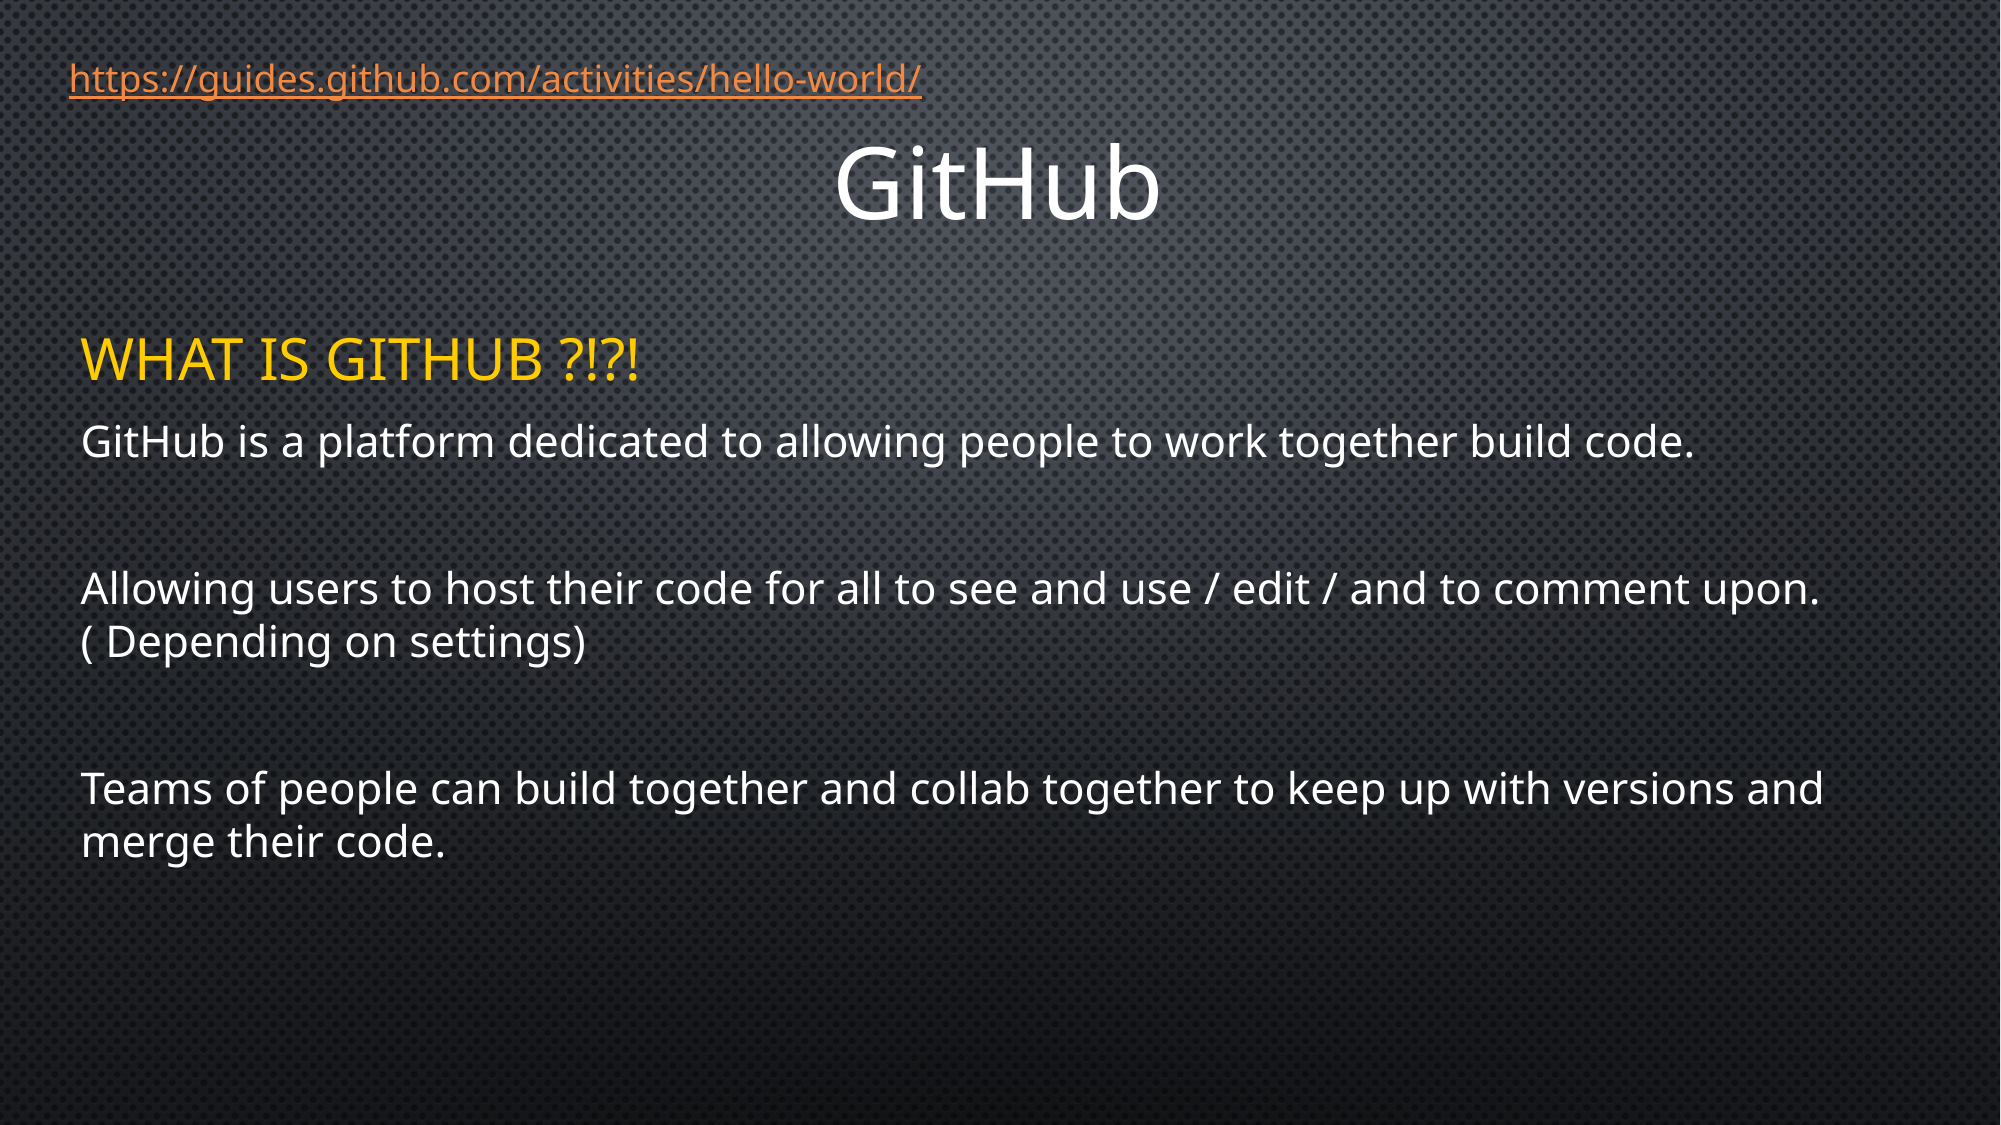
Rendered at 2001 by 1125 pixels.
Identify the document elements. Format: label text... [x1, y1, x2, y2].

title GitHub [287, 114, 1711, 248]
subtitle WHAT IS GITHUB ?!?! GitHub is a platform dedicated to allowing people to work together build code. Allowing users to host their code for all to see and use / edit / and to comment upon. ( Depending on settings) Teams of people can build together and collab together to keep up with versions and merge their code. [65, 314, 1907, 950]
text_box https://guides.github.com/activities/hello-world/ [53, 48, 2000, 114]
